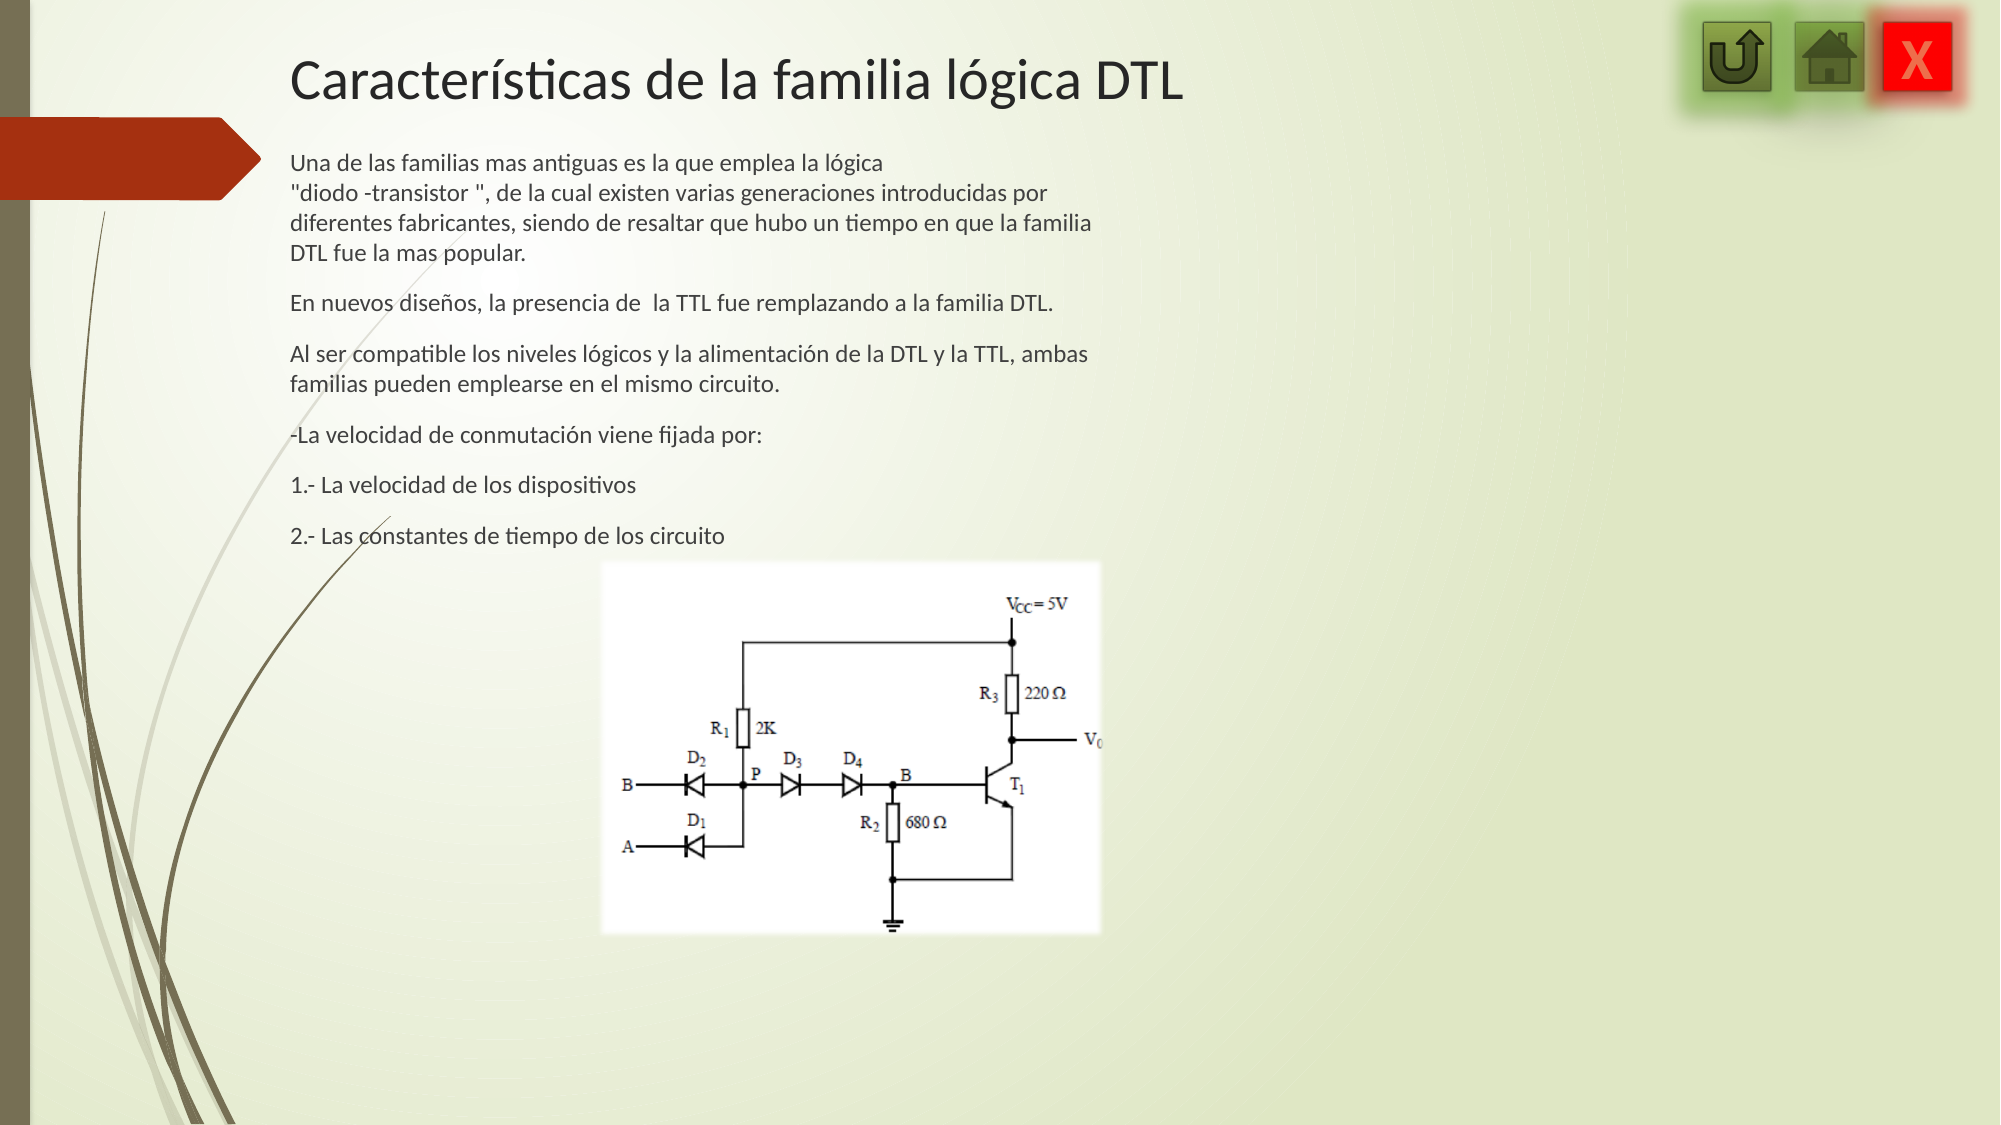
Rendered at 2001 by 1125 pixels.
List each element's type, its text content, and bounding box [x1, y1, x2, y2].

picture [596, 556, 1107, 939]
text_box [1702, 21, 1953, 92]
list Una de las familias mas antiguas es la que emplea la lógica "diodo -transistor ", de la cual existen varias generaciones introducidas por diferentes fabricantes, siendo de resaltar que hubo un tiempo en que la familia DTL fue la mas popular. En nuevos diseños, la presencia de la TTL fue remplazando a la familia DTL. Al ser compatible los niveles lógicos y la alimentación de la DTL y la TTL, ambas familias pueden emplearse en el mismo circuito. -La velocidad de conmutación viene fijada por: 1.- La velocidad de los dispositivos 2.- Las constantes de tiempo de los circuito [274, 138, 1141, 759]
title Características de la familia lógica DTL [275, 33, 1738, 244]
